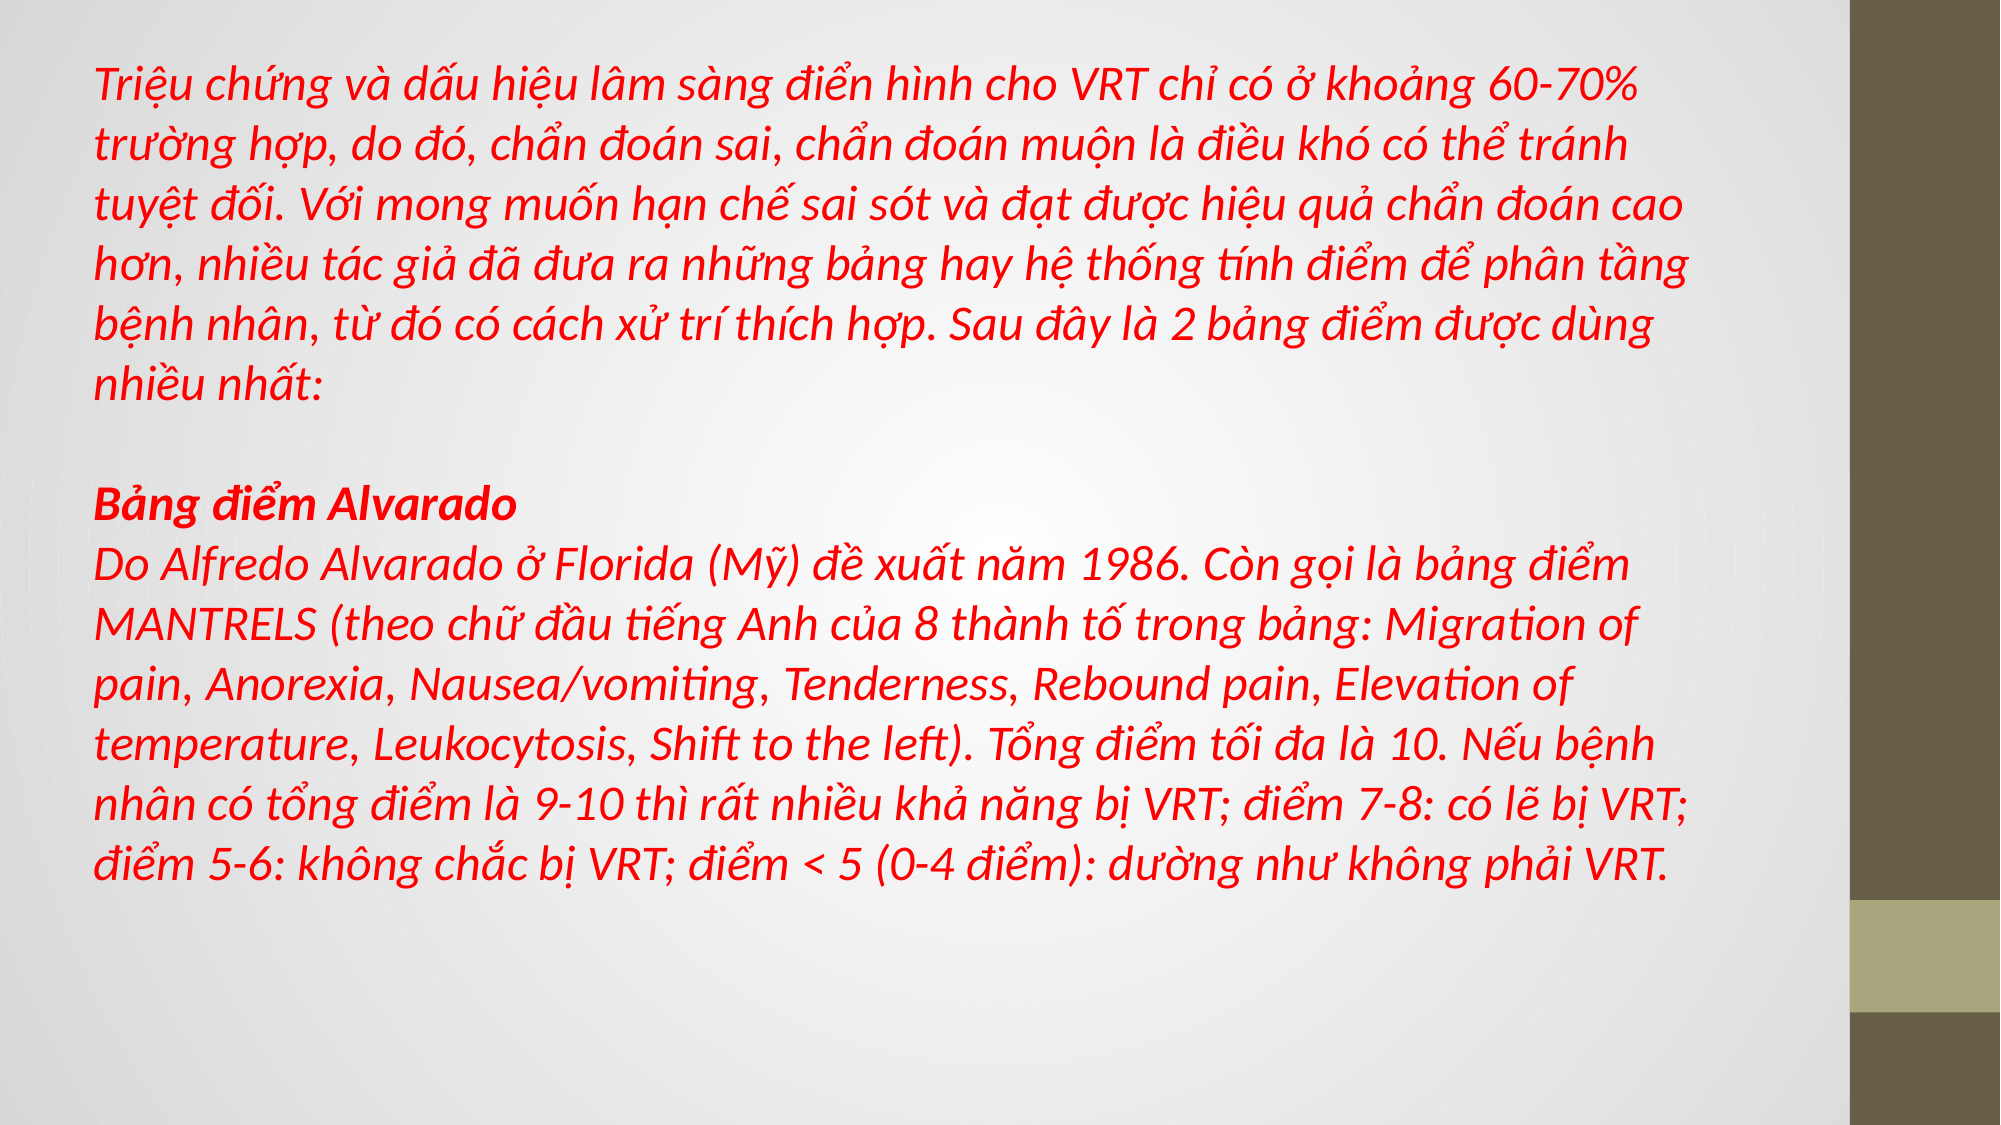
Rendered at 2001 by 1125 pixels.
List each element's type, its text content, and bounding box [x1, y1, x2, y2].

text_box Triệu chứng và dấu hiệu lâm sàng điển hình cho VRT chỉ có ở khoảng 60-70% trường hợp, do đó, chẩn đoán sai, chẩn đoán muộn là điều khó có thể tránh tuyệt đối. Với mong muốn hạn chế sai sót và đạt được hiệu quả chẩn đoán cao hơn, nhiều tác giả đã đưa ra những bảng hay hệ thống tính điểm để phân tầng bệnh nhân, từ đó có cách xử trí thích hợp. Sau đây là 2 bảng điểm được dùng nhiều nhất: Bảng điểm Alvarado Do Alfredo Alvarado ở Florida (Mỹ) đề xuất năm 1986. Còn gọi là bảng điểm MANTRELS (theo chữ đầu tiếng Anh của 8 thành tố trong bảng: Migration of pain, Anorexia, Nausea/vomiting, Tenderness, Rebound pain, Elevation of temperature, Leukocytosis, Shift to the left). Tổng điểm tối đa là 10. Nếu bệnh nhân có tổng điểm là 9-10 thì rất nhiều khả năng bị VRT; điểm 7-8: có lẽ bị VRT; điểm 5-6: không chắc bị VRT; điểm < 5 (0-4 điểm): dường như không phải VRT. [78, 42, 1737, 958]
